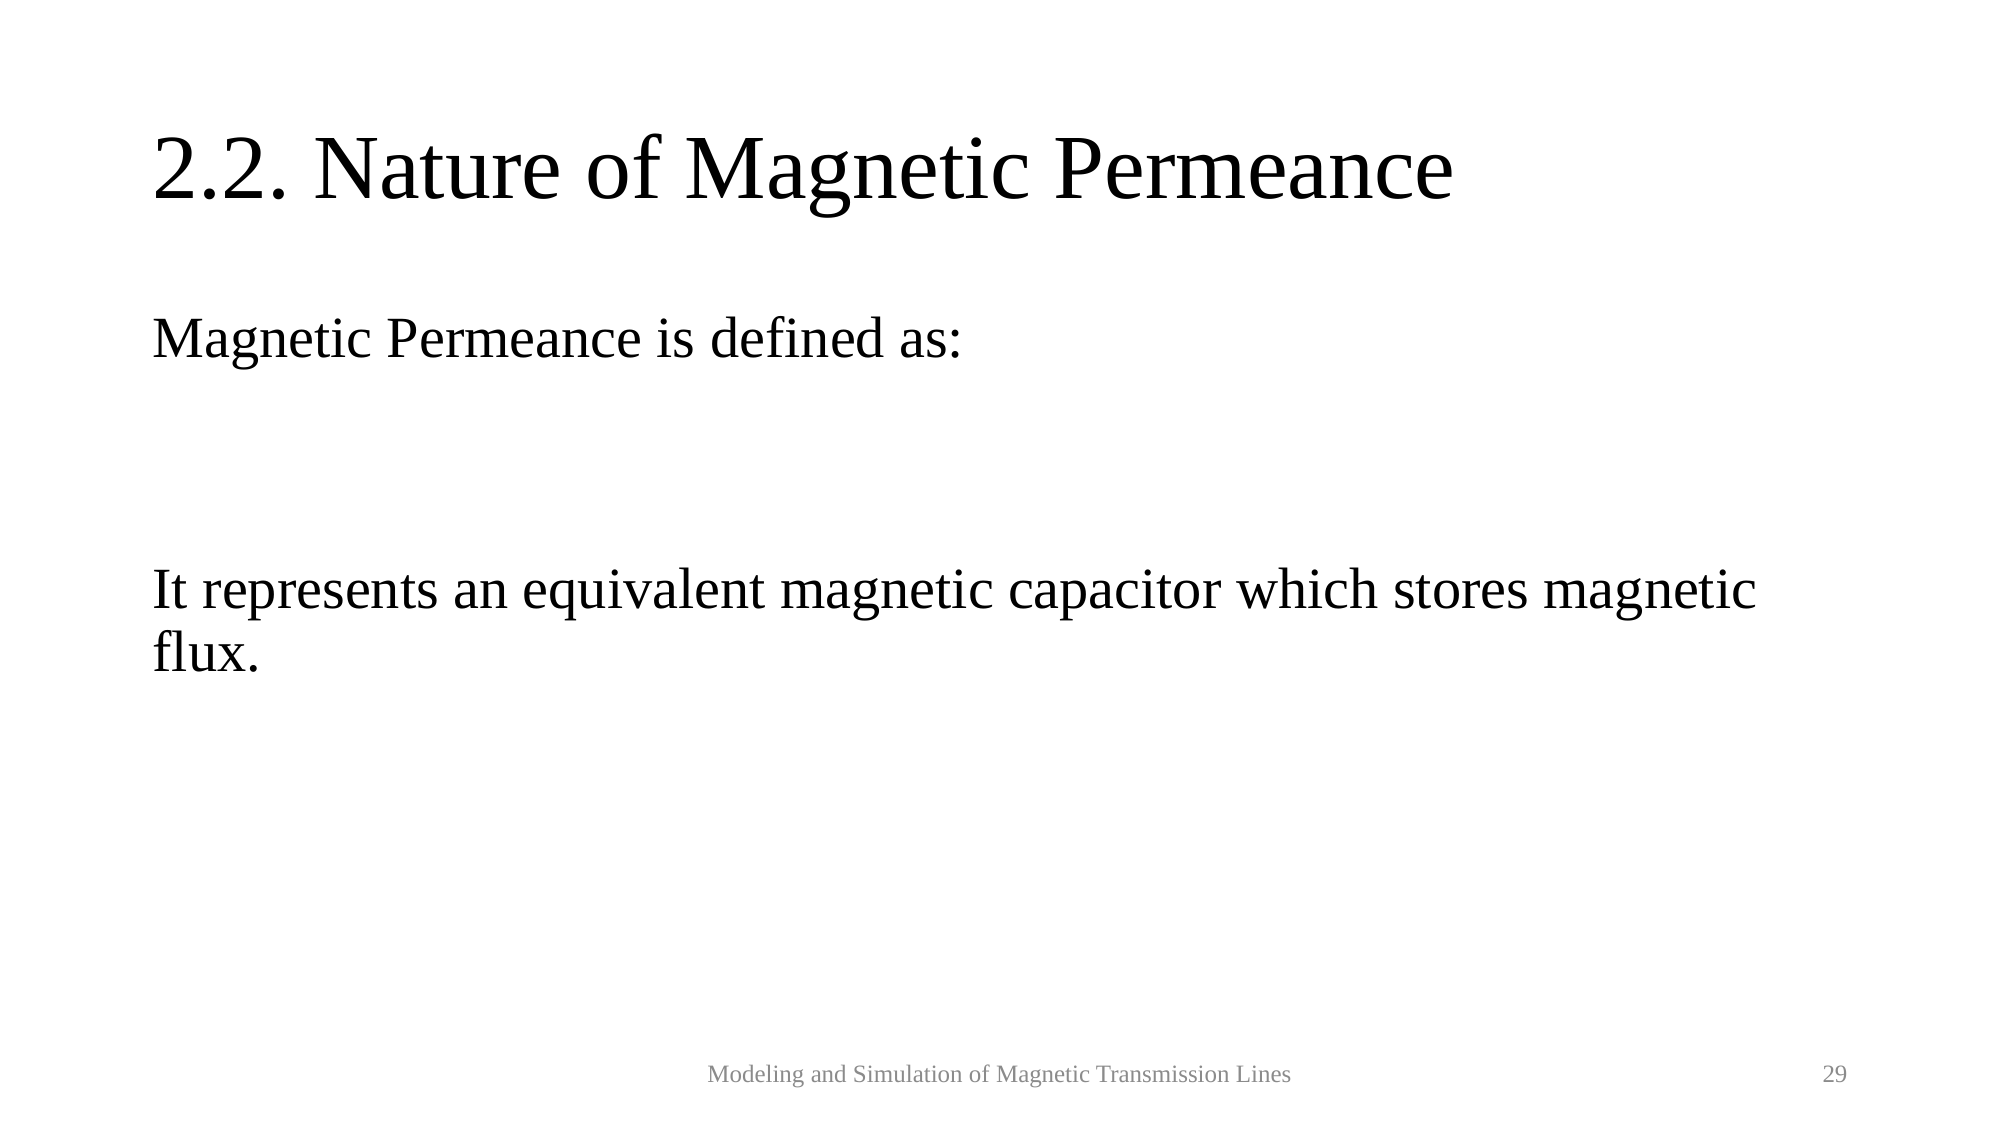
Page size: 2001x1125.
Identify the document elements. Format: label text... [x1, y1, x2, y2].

title 2.2. Nature of Magnetic Permeance [137, 59, 1863, 278]
slide_number 29 [1412, 1042, 1863, 1103]
footer Modeling and Simulation of Magnetic Transmission Lines [662, 1042, 1338, 1103]
